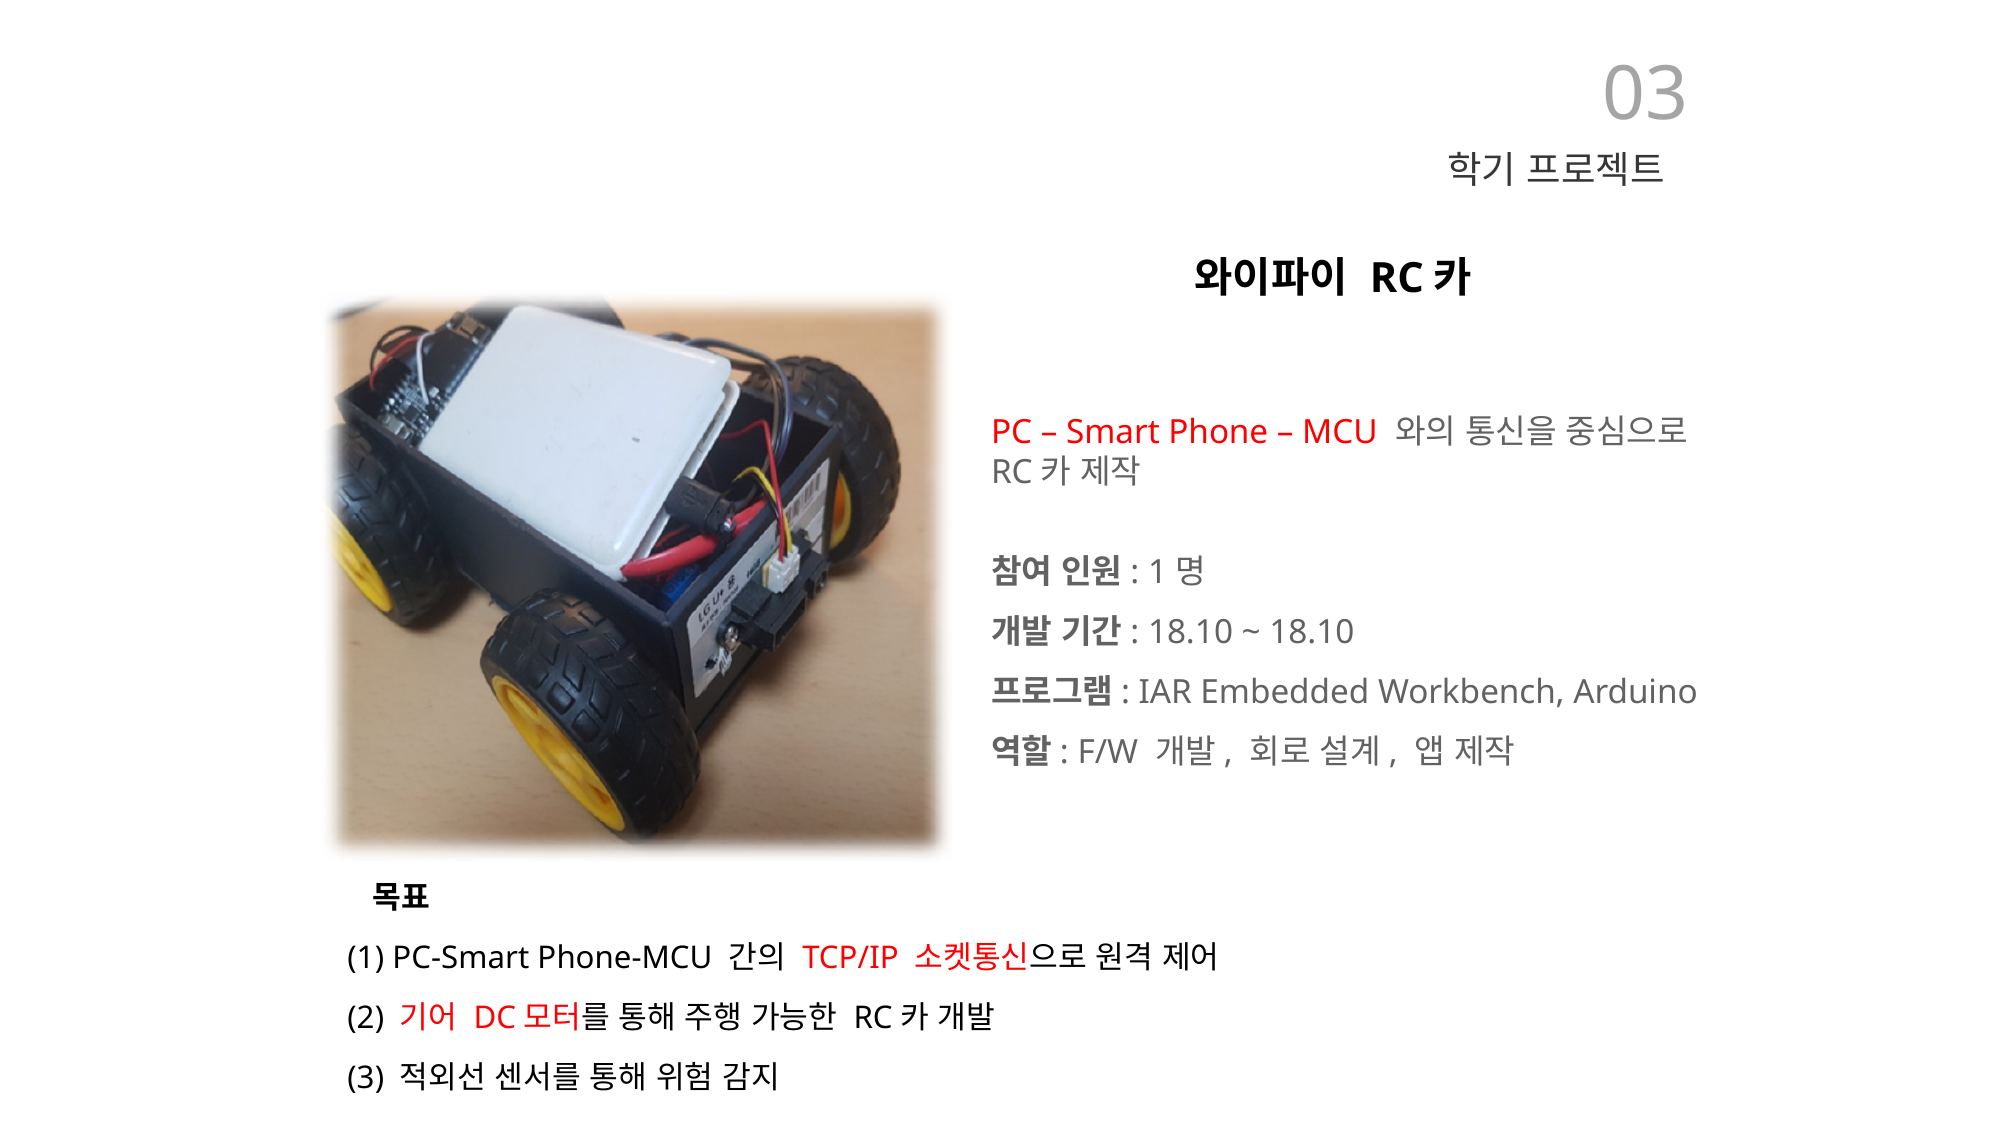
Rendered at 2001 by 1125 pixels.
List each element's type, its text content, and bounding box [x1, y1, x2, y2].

text_box 학기 프로젝트 [1432, 138, 1680, 199]
text_box 03 [1587, 36, 1703, 142]
text_box 목표 (1) PC-Smart Phone-MCU 간의 TCP/IP 소켓통신으로 원격 제어 (2) 기어 DC모터를 통해 주행 가능한 RC카 개발 (3) 적외선 센서를 통해 위험 감지 [315, 847, 1355, 1102]
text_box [976, 243, 1739, 773]
picture [320, 290, 953, 862]
